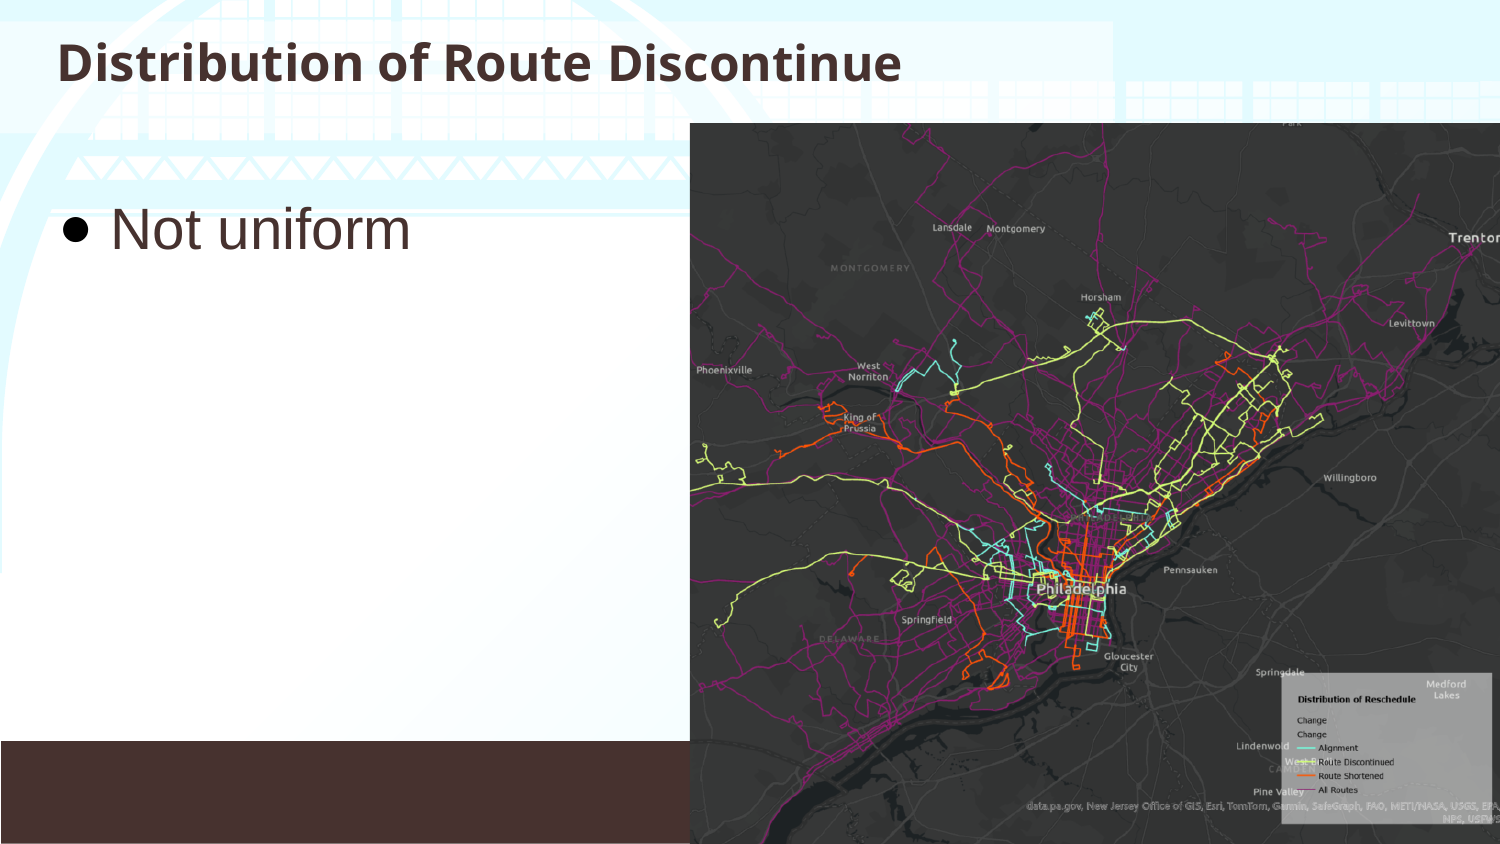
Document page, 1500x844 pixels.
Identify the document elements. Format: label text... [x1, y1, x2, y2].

title Distribution of Route Discontinue [0, 21, 1113, 134]
picture [689, 123, 1500, 844]
list Not uniform [20, 176, 632, 712]
